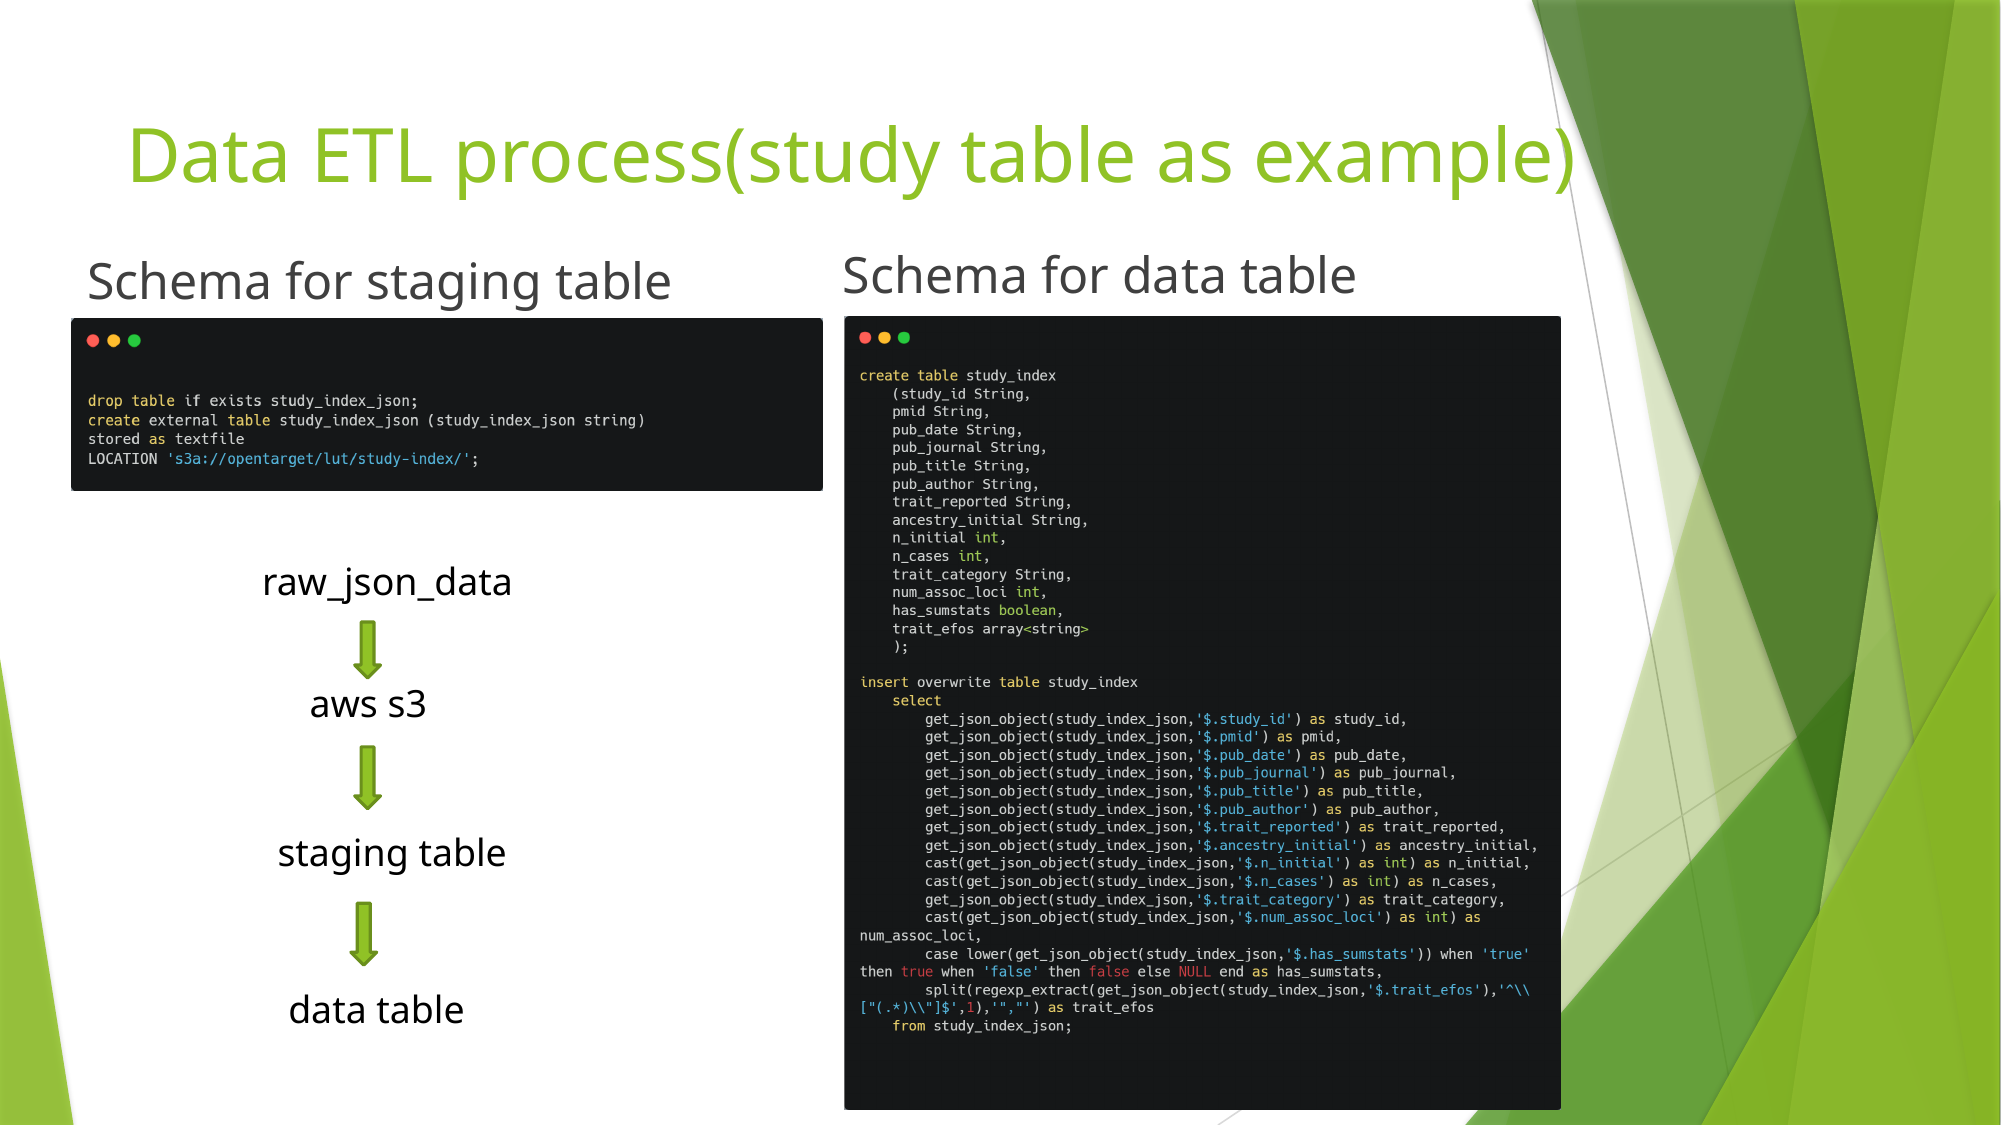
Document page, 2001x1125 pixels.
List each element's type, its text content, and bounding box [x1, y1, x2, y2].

text_box staging table [262, 821, 522, 882]
list Schema for staging table [71, 222, 759, 317]
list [843, 316, 1561, 1111]
text_box [353, 745, 382, 810]
text_box [349, 901, 379, 967]
text_box data table [273, 978, 480, 1039]
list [71, 317, 823, 492]
title Data ETL process(study table as example) [111, 99, 1611, 217]
text_box raw_json_data [247, 550, 528, 611]
text_box [353, 620, 382, 680]
list Schema for data table [827, 216, 1515, 312]
text_box aws s3 [294, 672, 443, 733]
